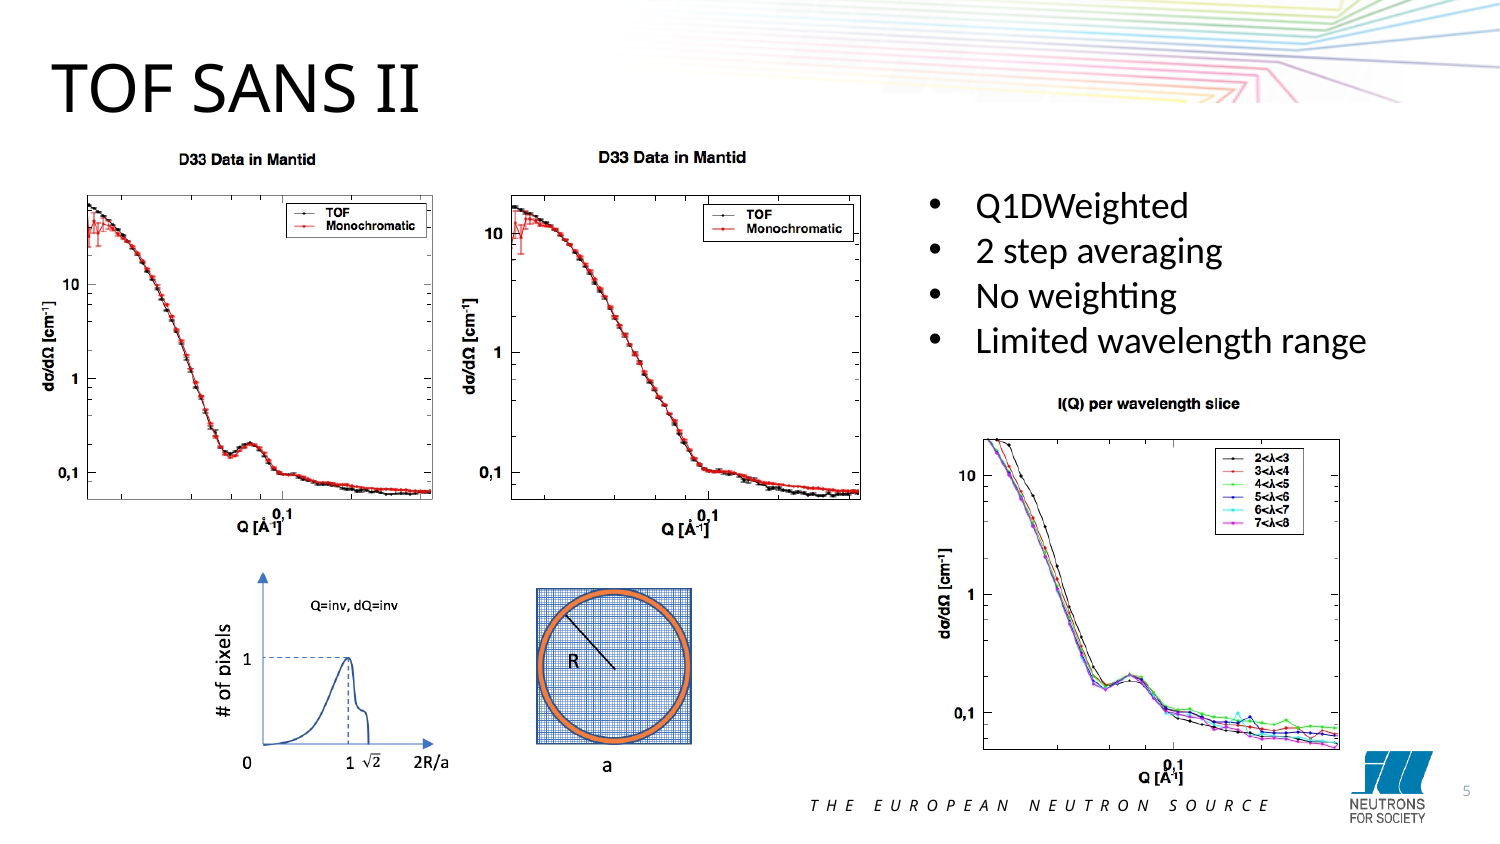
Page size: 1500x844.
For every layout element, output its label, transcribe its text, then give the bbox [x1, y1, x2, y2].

picture [931, 392, 1433, 823]
picture [36, 144, 888, 544]
text_box Q1DWeighted 2 step averaging No weighting Limited wavelength range [913, 174, 1383, 369]
picture [207, 546, 705, 778]
picture [614, 0, 1500, 103]
list TOF SANS II [36, 38, 1469, 149]
